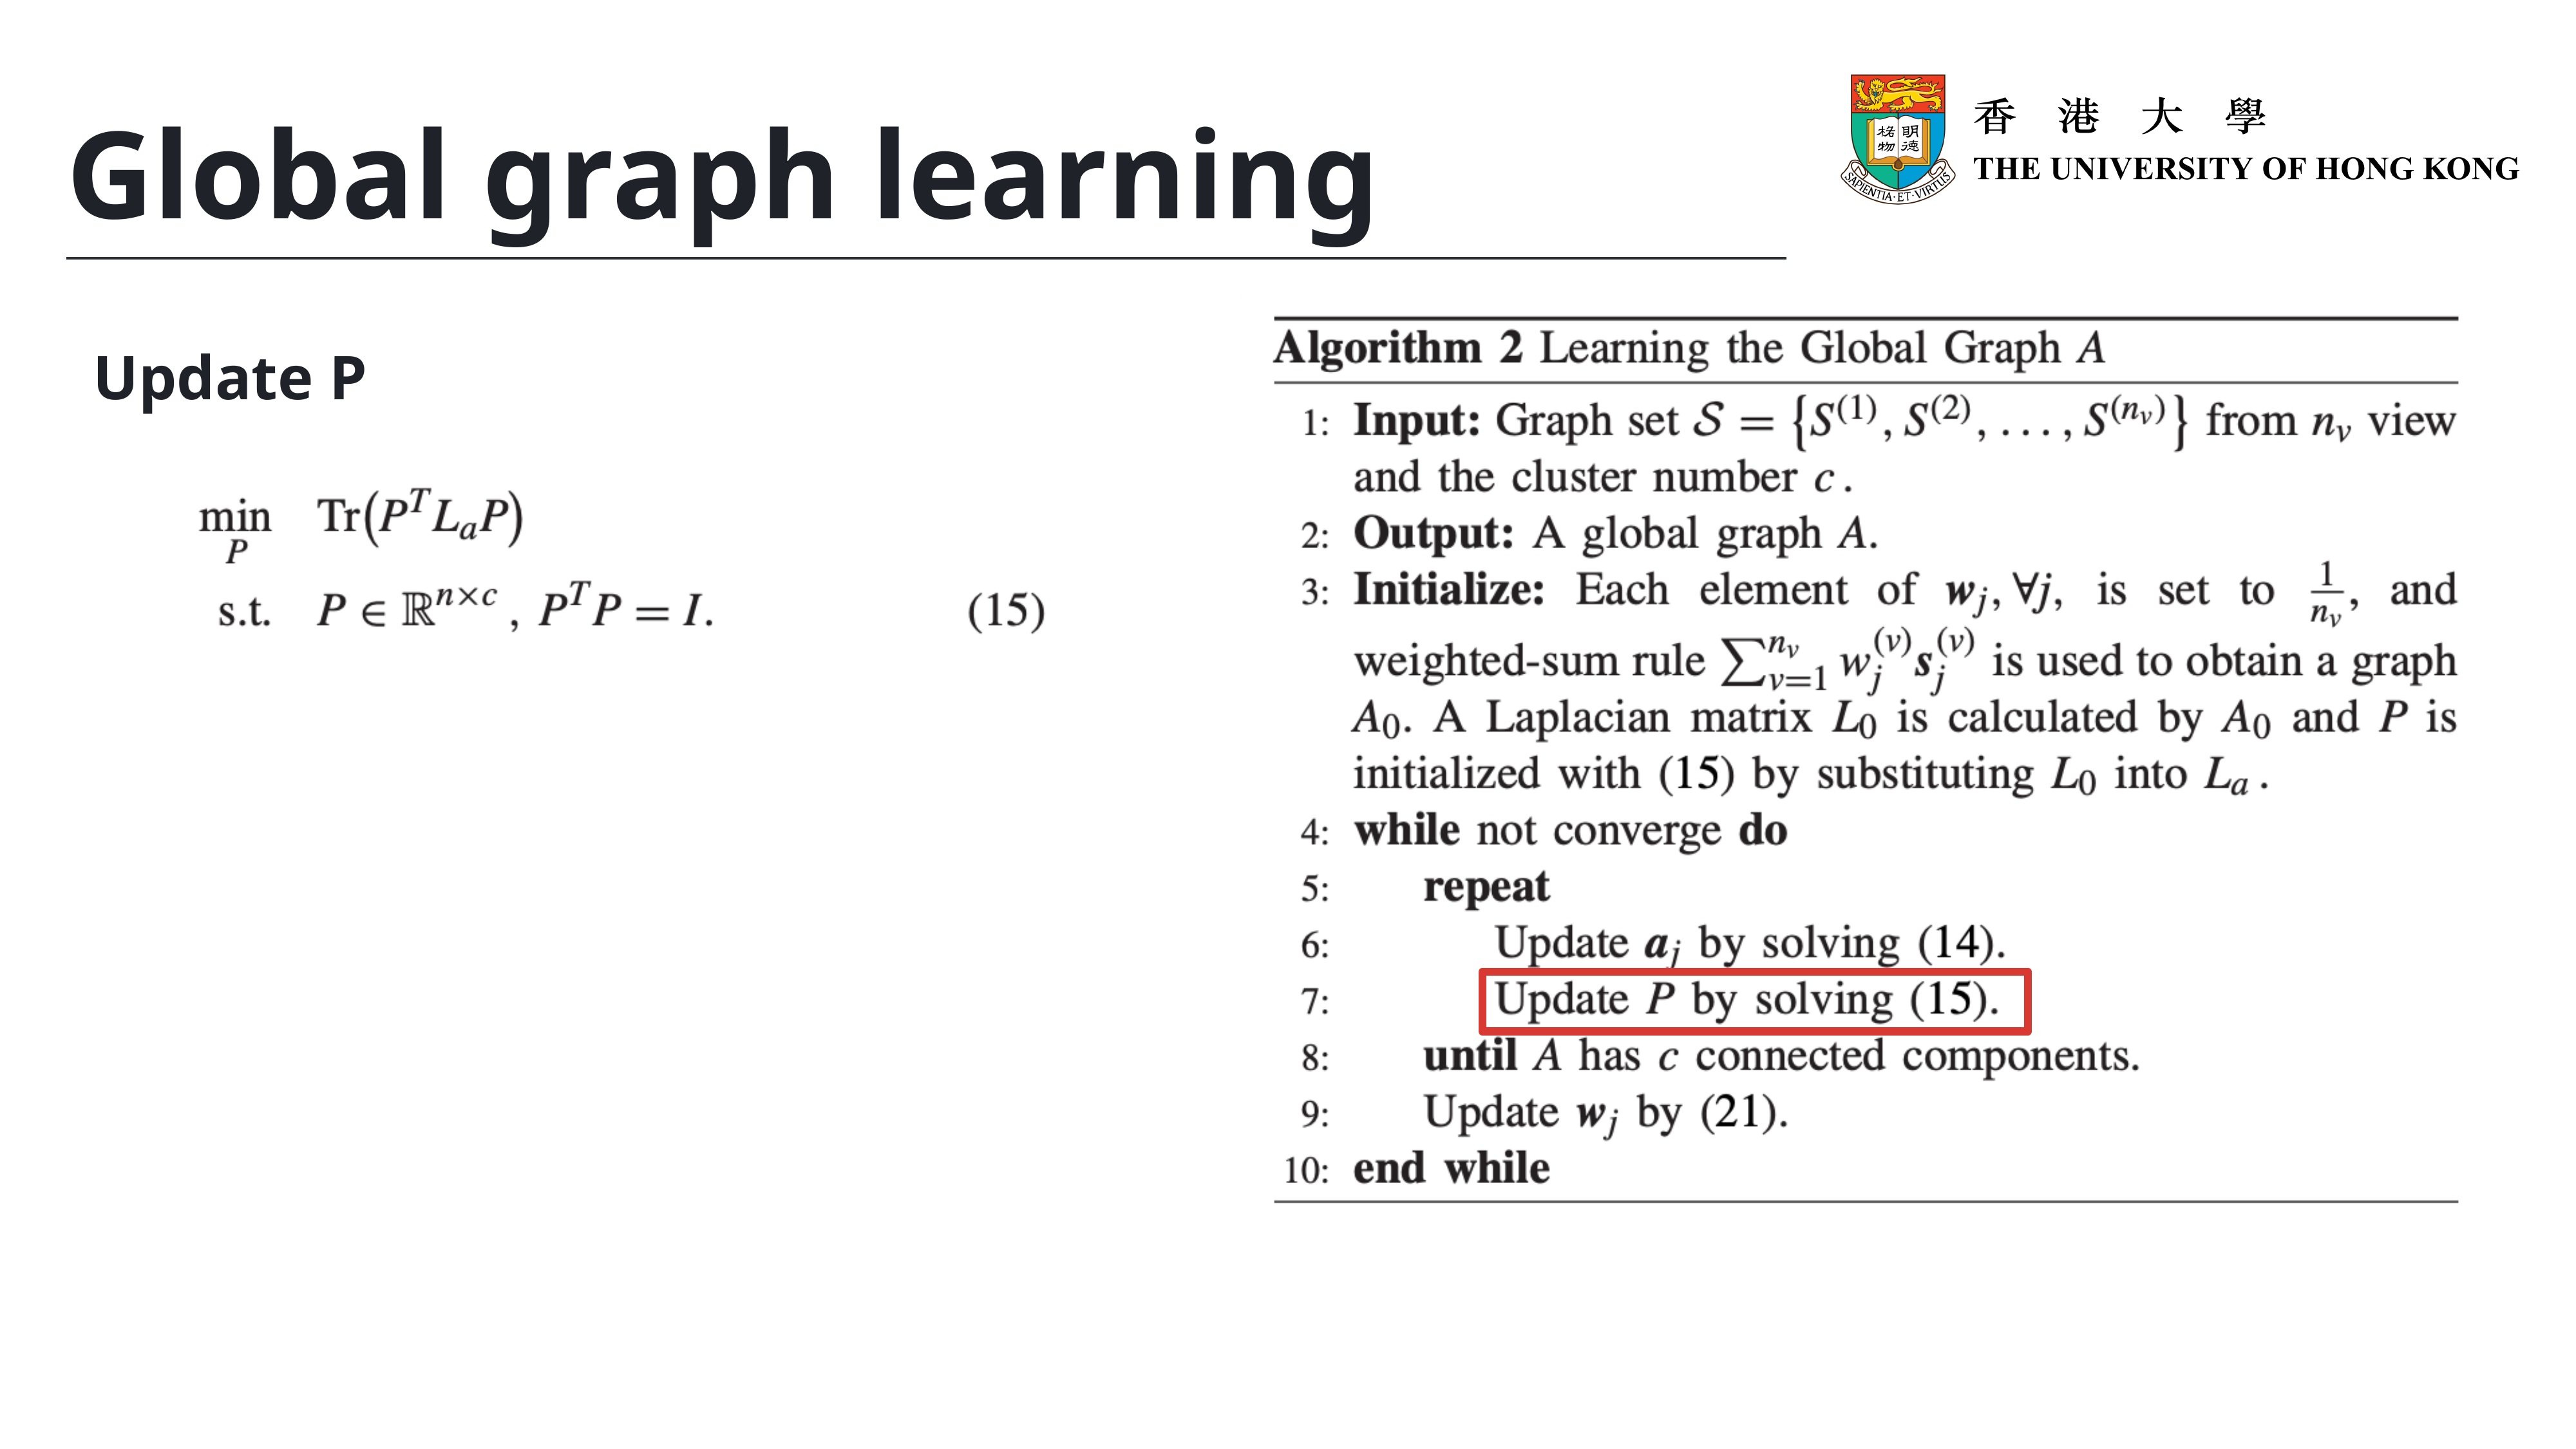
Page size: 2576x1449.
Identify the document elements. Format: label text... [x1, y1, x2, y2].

picture [1240, 293, 2507, 1231]
list Global graph learning [65, 61, 1788, 244]
picture [1783, 0, 2576, 276]
text_box Update P [93, 320, 1204, 412]
picture [144, 469, 1071, 679]
